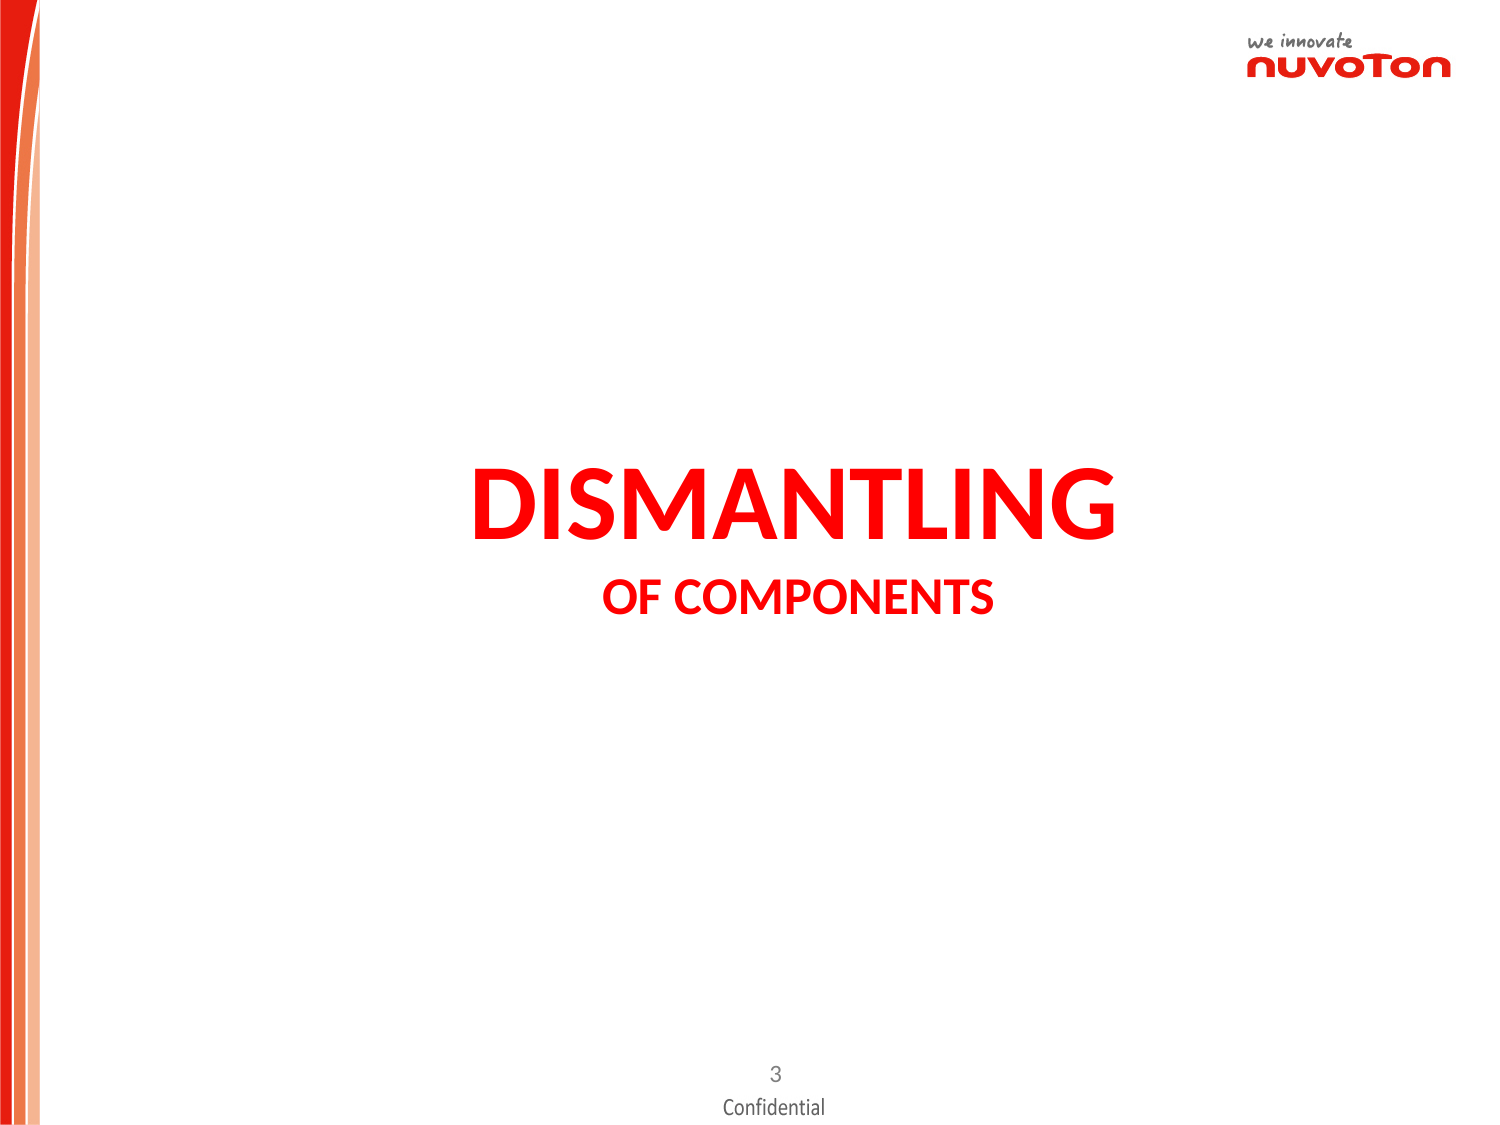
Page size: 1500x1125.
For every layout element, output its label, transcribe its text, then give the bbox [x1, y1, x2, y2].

picture [0, 0, 1500, 1125]
slide_number 2 [600, 1042, 951, 1103]
text_box DISMANTLING OF COMPONENTS [160, 422, 1436, 635]
